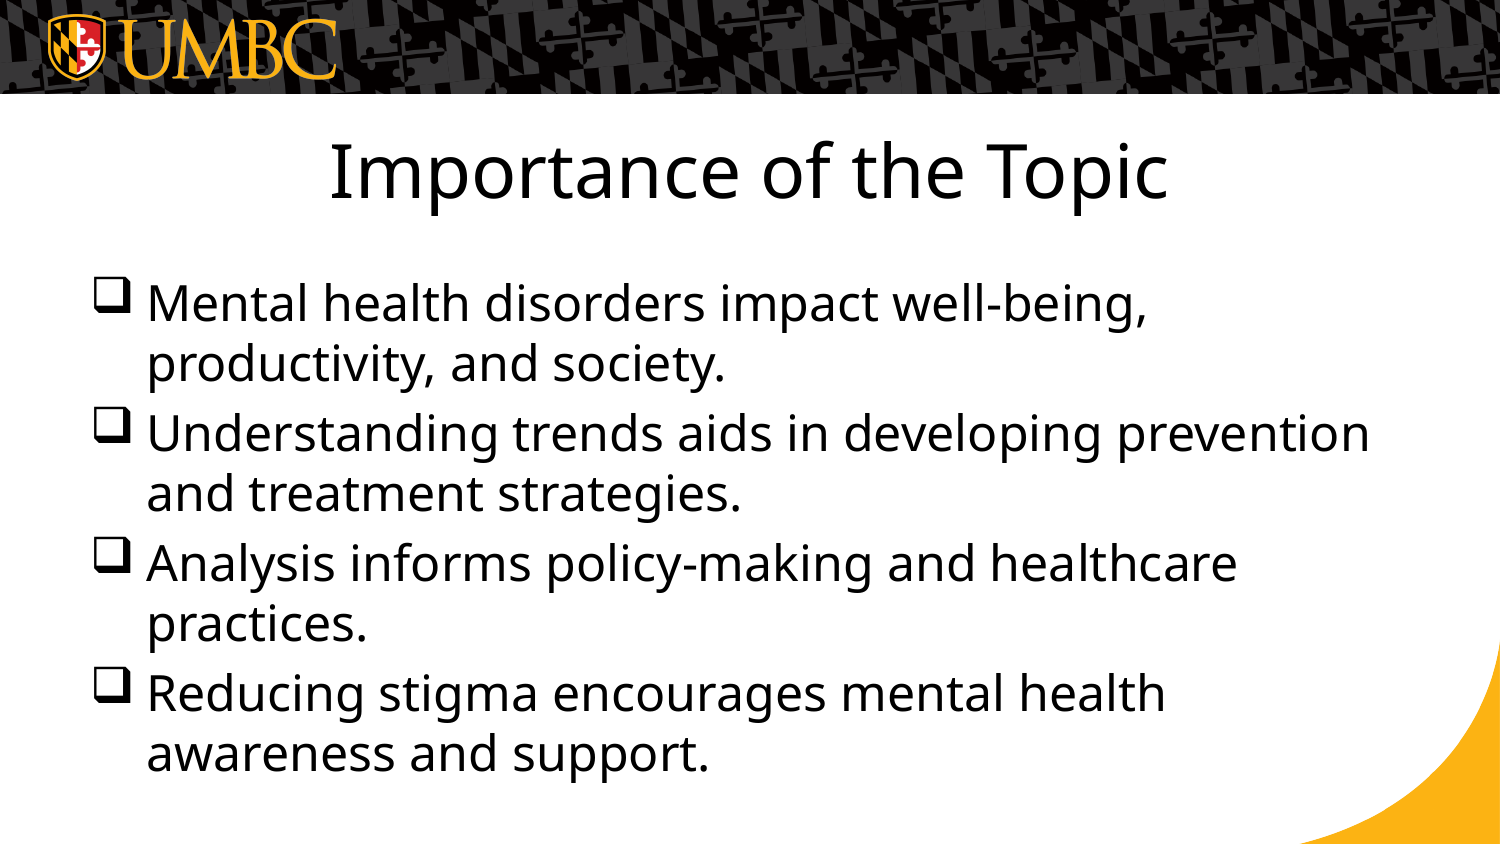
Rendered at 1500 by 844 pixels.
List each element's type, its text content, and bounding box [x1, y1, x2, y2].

title Importance of the Topic [75, 115, 1425, 221]
list Mental health disorders impact well-being, productivity, and society. Understanding trends aids in developing prevention and treatment strategies. Analysis informs policy-making and healthcare practices. Reducing stigma encourages mental health awareness and support. [75, 264, 1425, 844]
picture [1425, 639, 1500, 844]
picture [0, 0, 1500, 94]
